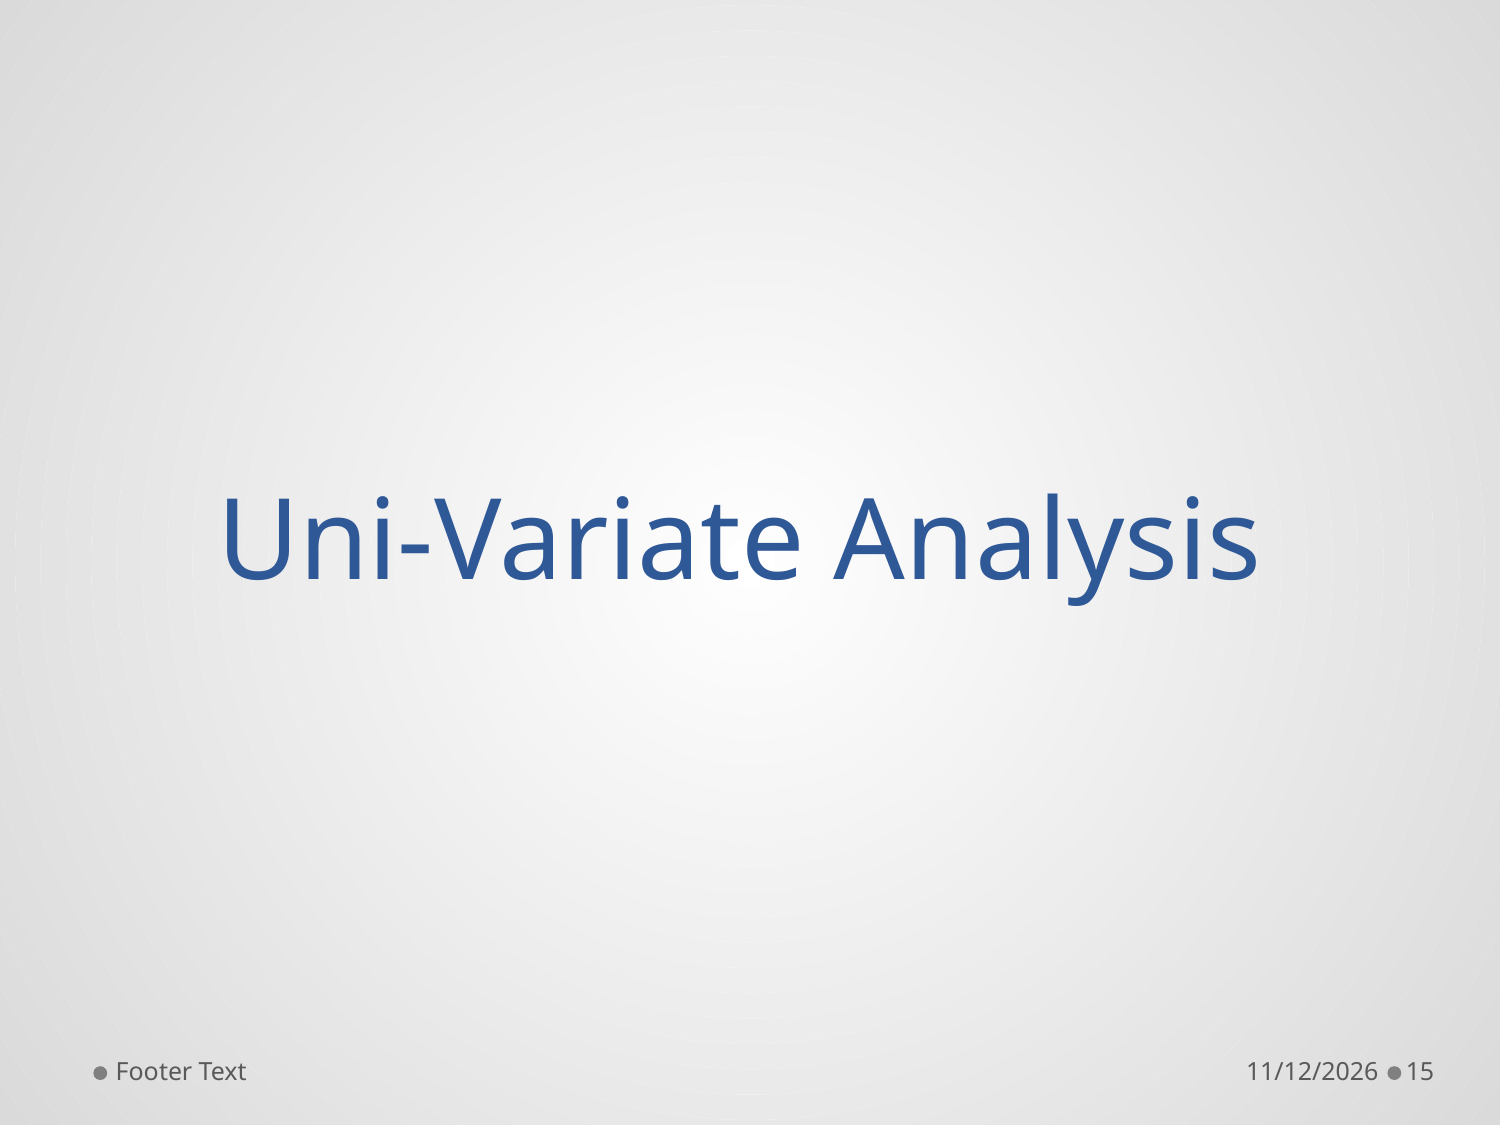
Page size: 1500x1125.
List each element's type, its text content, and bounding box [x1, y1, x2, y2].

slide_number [1043, 1042, 1386, 1103]
title Uni-Variate Analysis [64, 373, 1415, 610]
slide_number 15 [1401, 1042, 1494, 1103]
footer Footer Text [108, 1042, 576, 1103]
